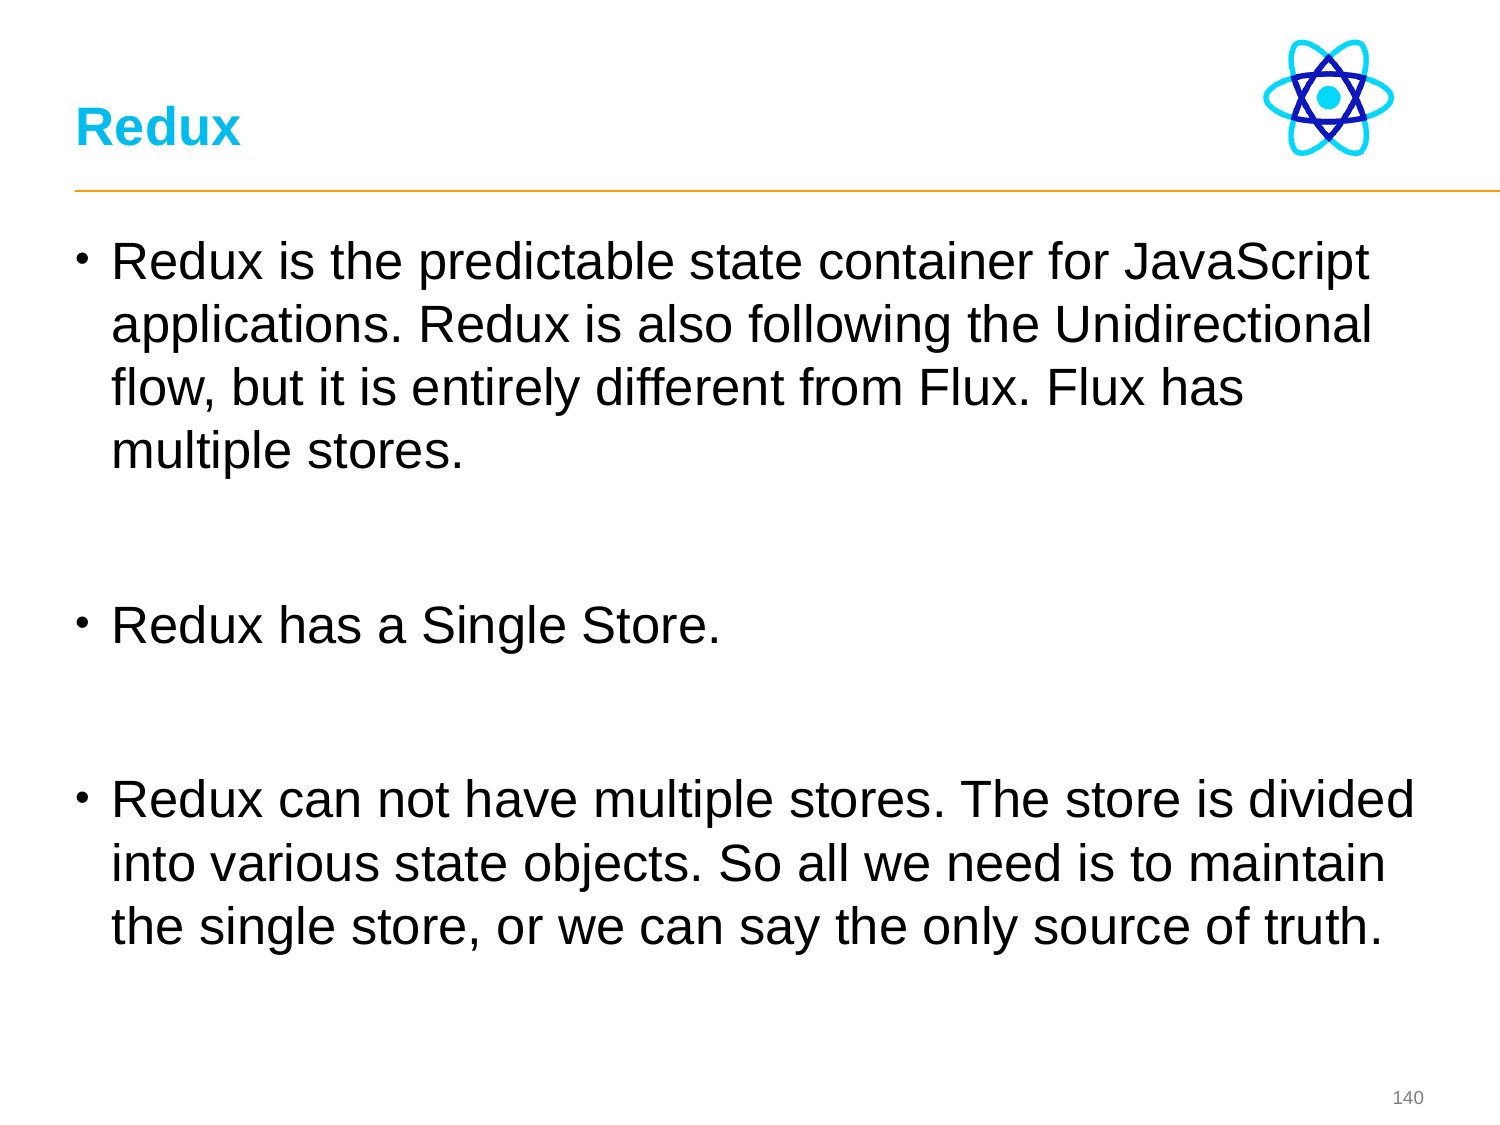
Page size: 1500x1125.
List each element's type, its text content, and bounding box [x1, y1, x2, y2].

list Redux is the predictable state container for JavaScript applications. Redux is also following the Unidirectional flow, but it is entirely different from Flux. Flux has multiple stores. Redux has a Single Store. Redux can not have multiple stores. The store is divided into various state objects. So all we need is to maintain the single store, or we can say the only source of truth. [75, 226, 1425, 1018]
title Redux [75, 27, 1422, 157]
